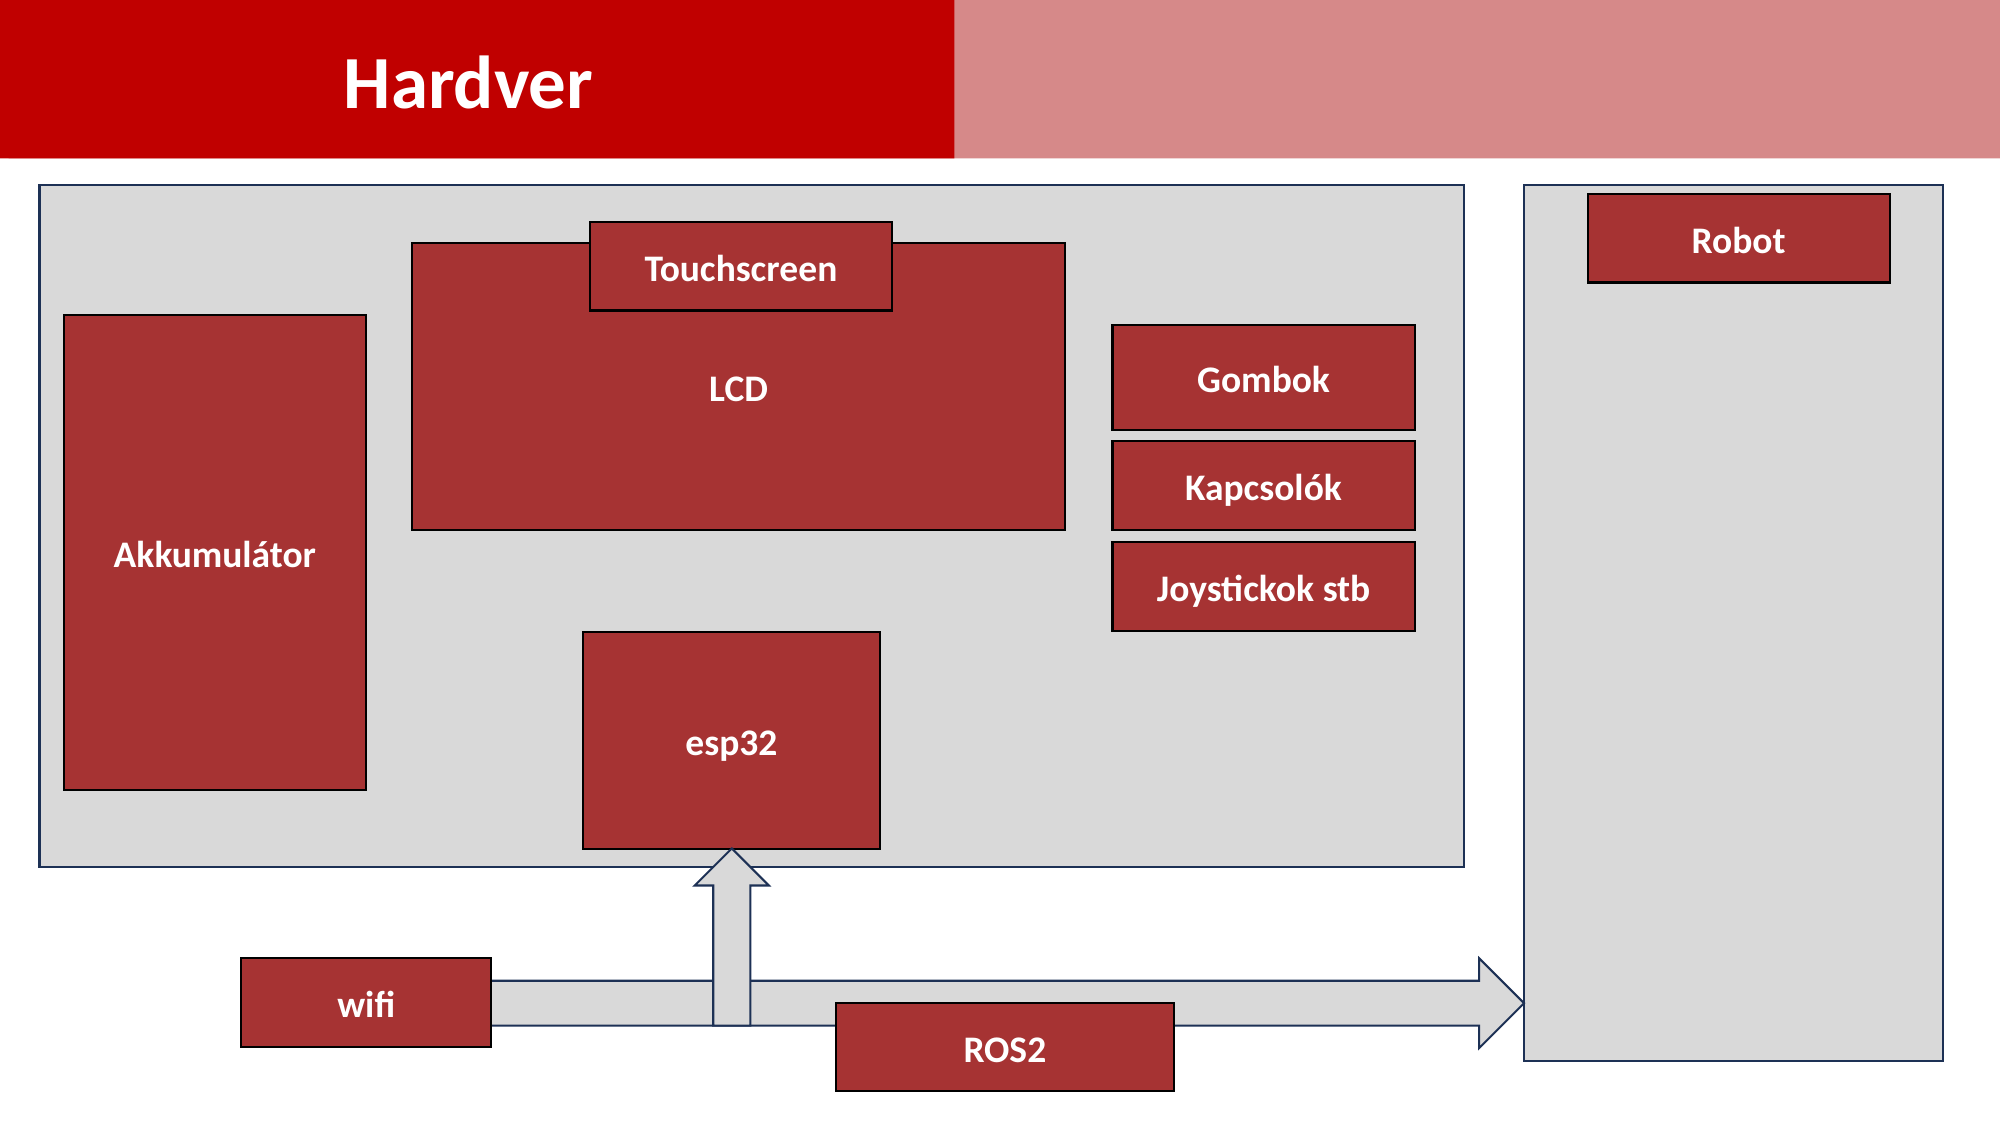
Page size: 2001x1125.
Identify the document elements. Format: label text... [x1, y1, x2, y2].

text_box Kapcsolók [1111, 440, 1416, 531]
text_box Hardver [0, 0, 955, 159]
text_box [38, 184, 1465, 868]
text_box LCD [411, 242, 1066, 531]
text_box [492, 979, 712, 1027]
text_box [692, 846, 772, 1027]
text_box [955, 0, 2000, 159]
text_box [1523, 184, 1944, 1062]
text_box Touchscreen [589, 221, 893, 312]
text_box Joystickok stb [1111, 541, 1416, 632]
text_box [752, 955, 1526, 1051]
text_box esp32 [582, 631, 881, 850]
text_box Gombok [1111, 324, 1416, 431]
text_box Robot [1587, 193, 1891, 284]
text_box ROS2 [835, 1002, 1175, 1092]
text_box Akkumulátor [63, 314, 367, 791]
text_box wifi [240, 957, 492, 1048]
